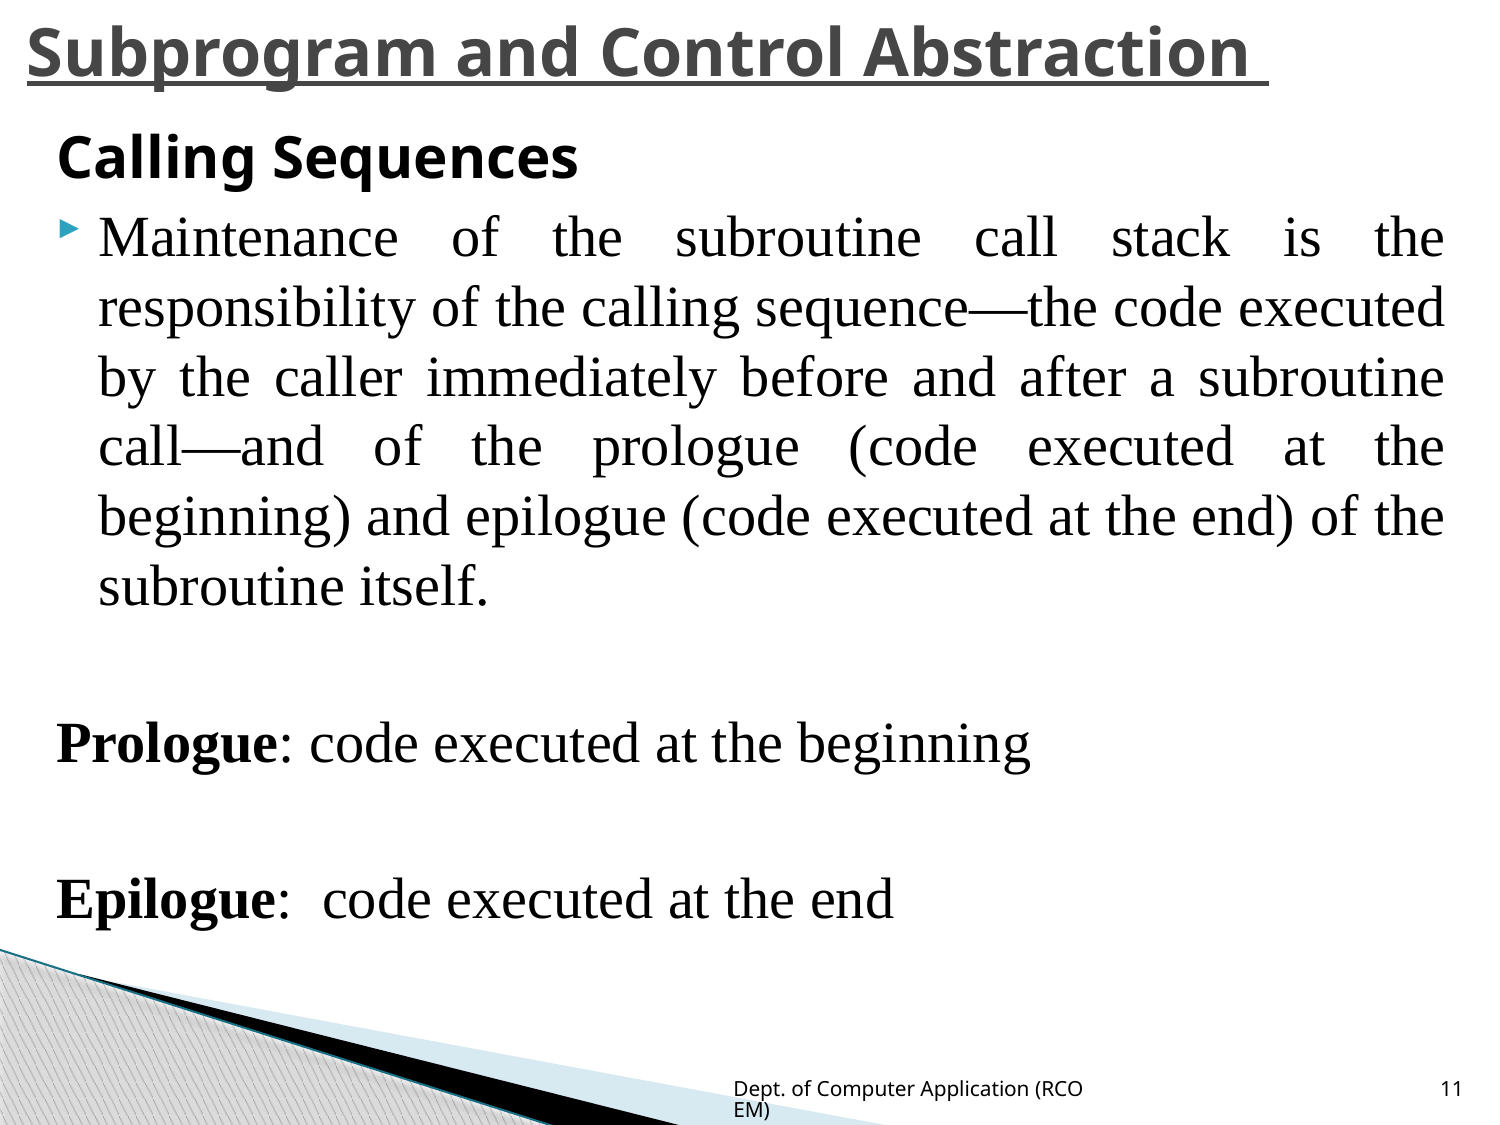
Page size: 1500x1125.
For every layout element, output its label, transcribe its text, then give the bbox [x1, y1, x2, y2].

slide_number 11 [1418, 1051, 1479, 1112]
title Subprogram and Control Abstraction [0, 0, 1432, 117]
text_box [87, 499, 118, 561]
footer Dept. of Computer Application (RCOEM) [718, 1051, 1105, 1112]
list Calling Sequences Maintenance of the subroutine call stack is the responsibility of the calling sequence—the code executed by the caller immediately before and after a subroutine call—and of the prologue (code executed at the beginning) and epilogue (code executed at the end) of the subroutine itself. Prologue: code executed at the beginning Epilogue: code executed at the end [23, 112, 1461, 1112]
